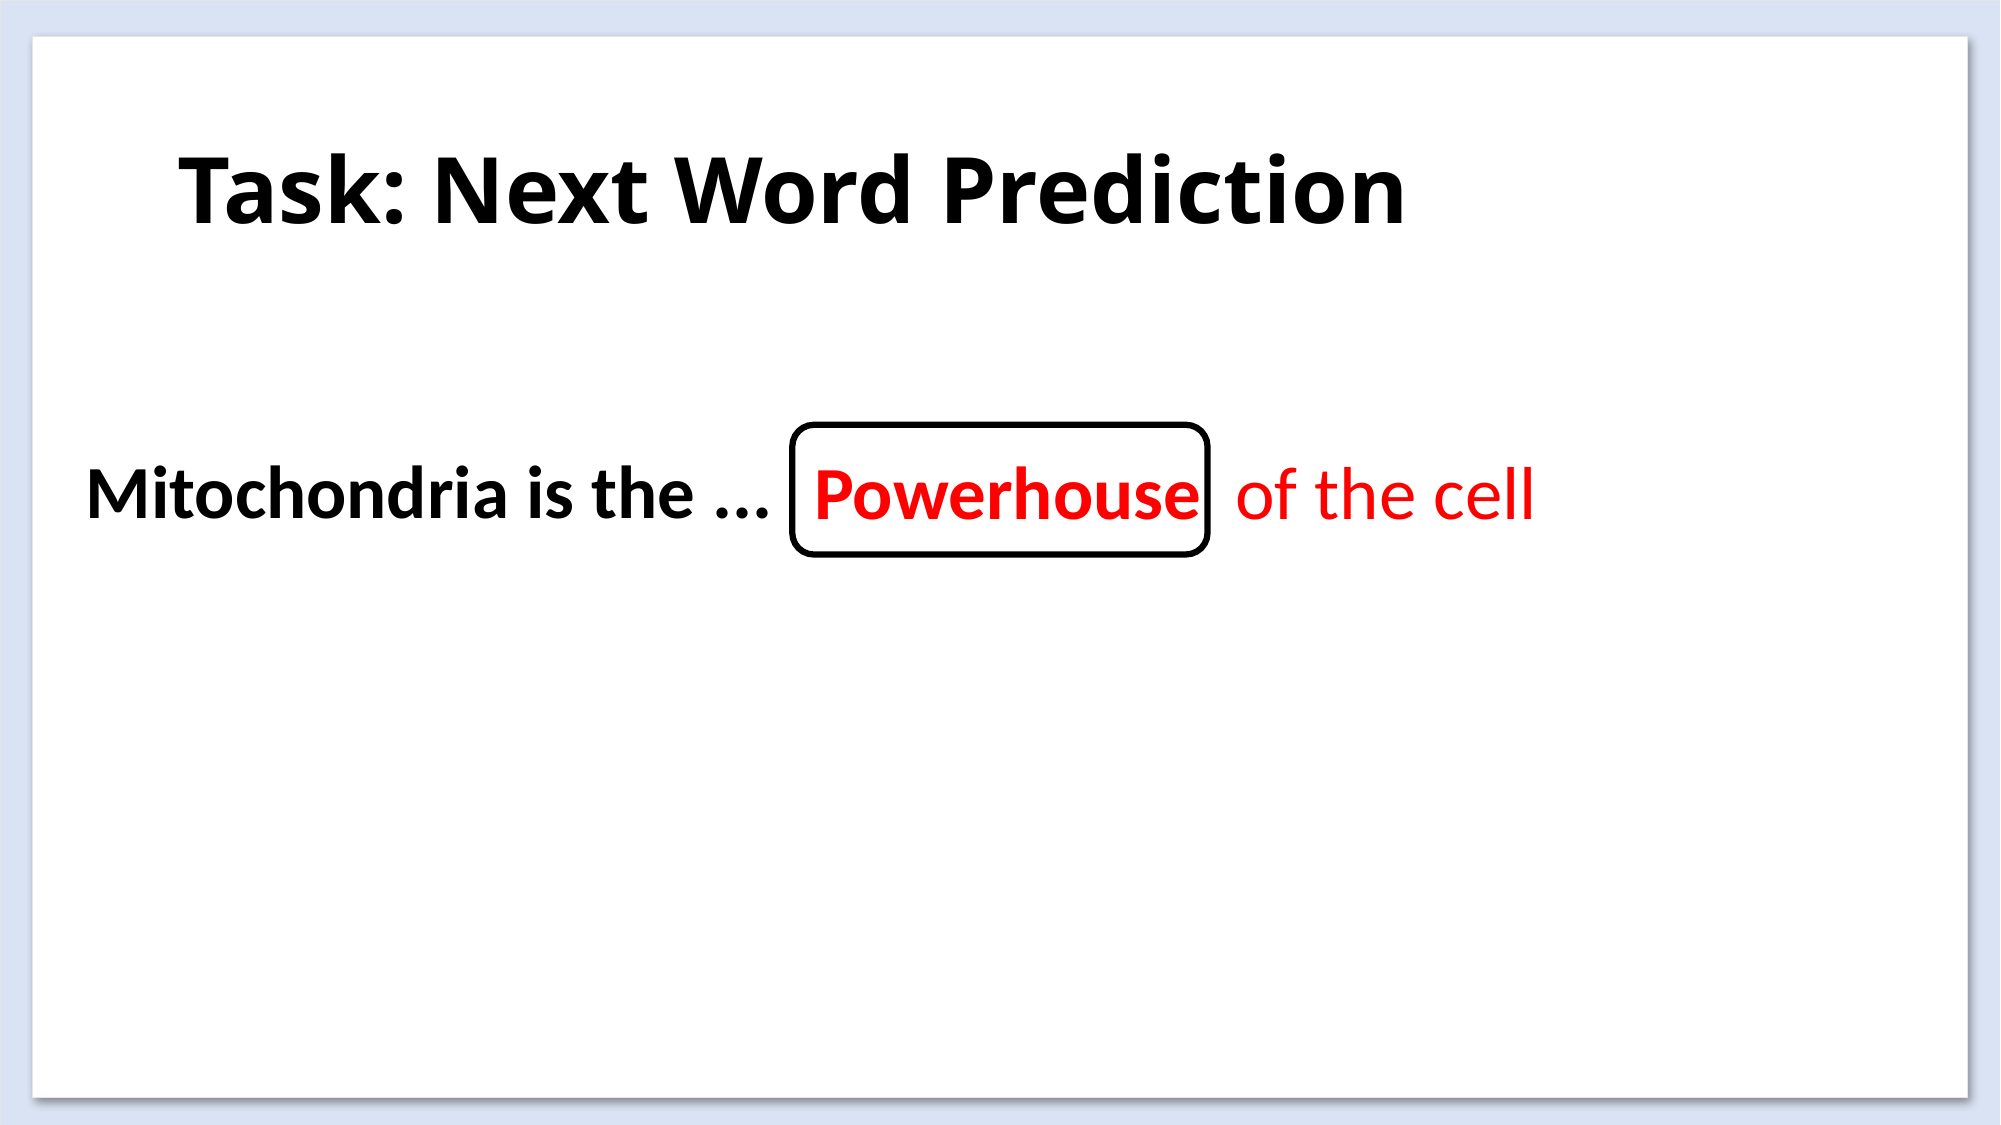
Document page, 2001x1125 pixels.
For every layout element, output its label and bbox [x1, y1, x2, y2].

text_box [0, 0, 2000, 1125]
